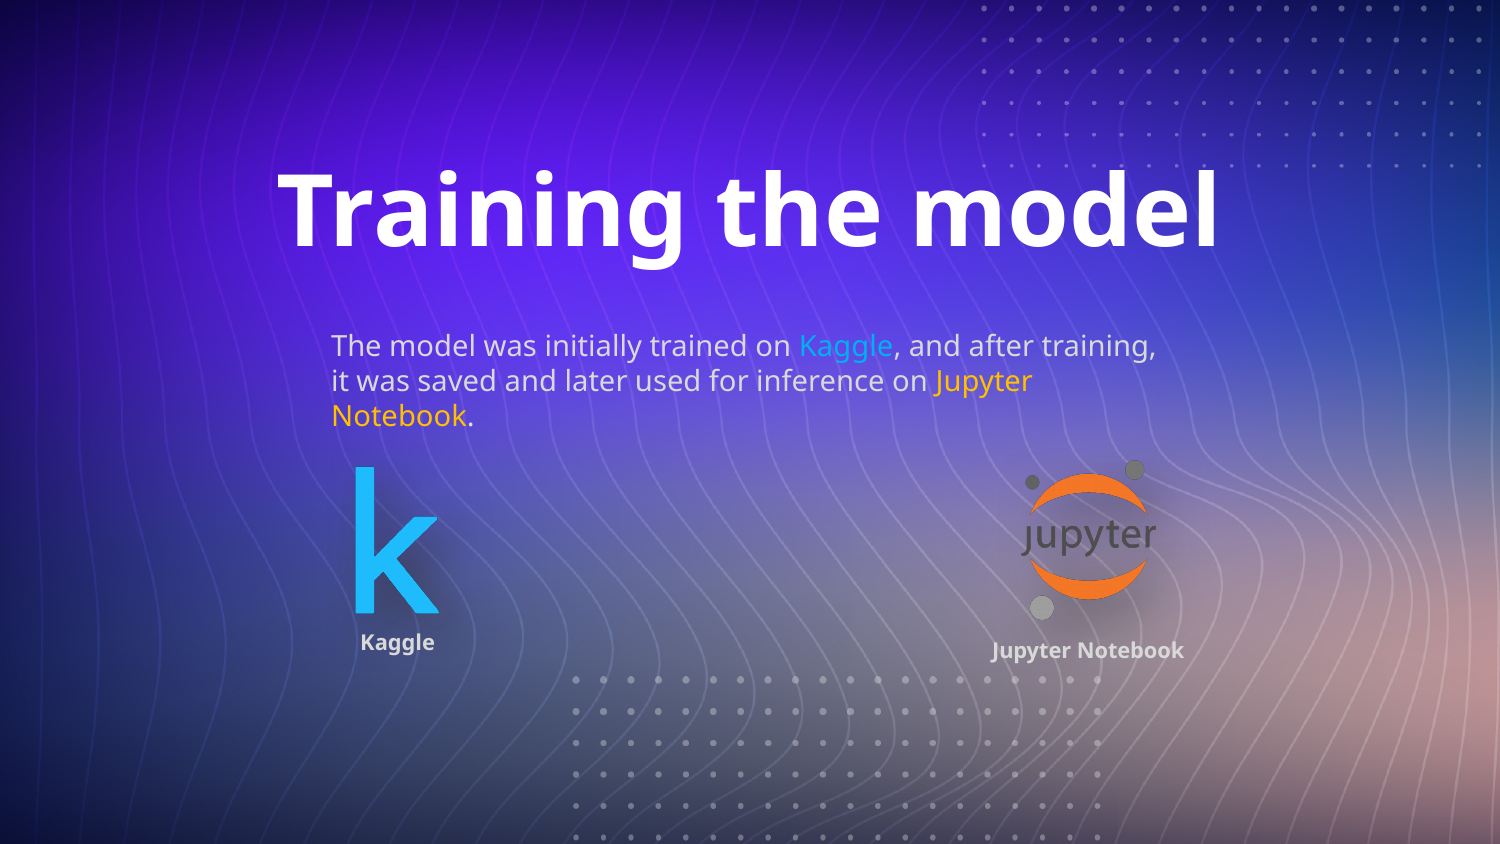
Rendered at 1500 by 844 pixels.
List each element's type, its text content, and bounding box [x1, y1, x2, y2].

text_box Kaggle [298, 613, 497, 691]
picture [0, 0, 1500, 844]
title Training the model [160, 137, 1339, 276]
text_box Jupyter Notebook [974, 630, 1203, 699]
subtitle The model was initially trained on Kaggle, and after training, it was saved and later used for inference on Jupyter Notebook. [315, 250, 1184, 509]
